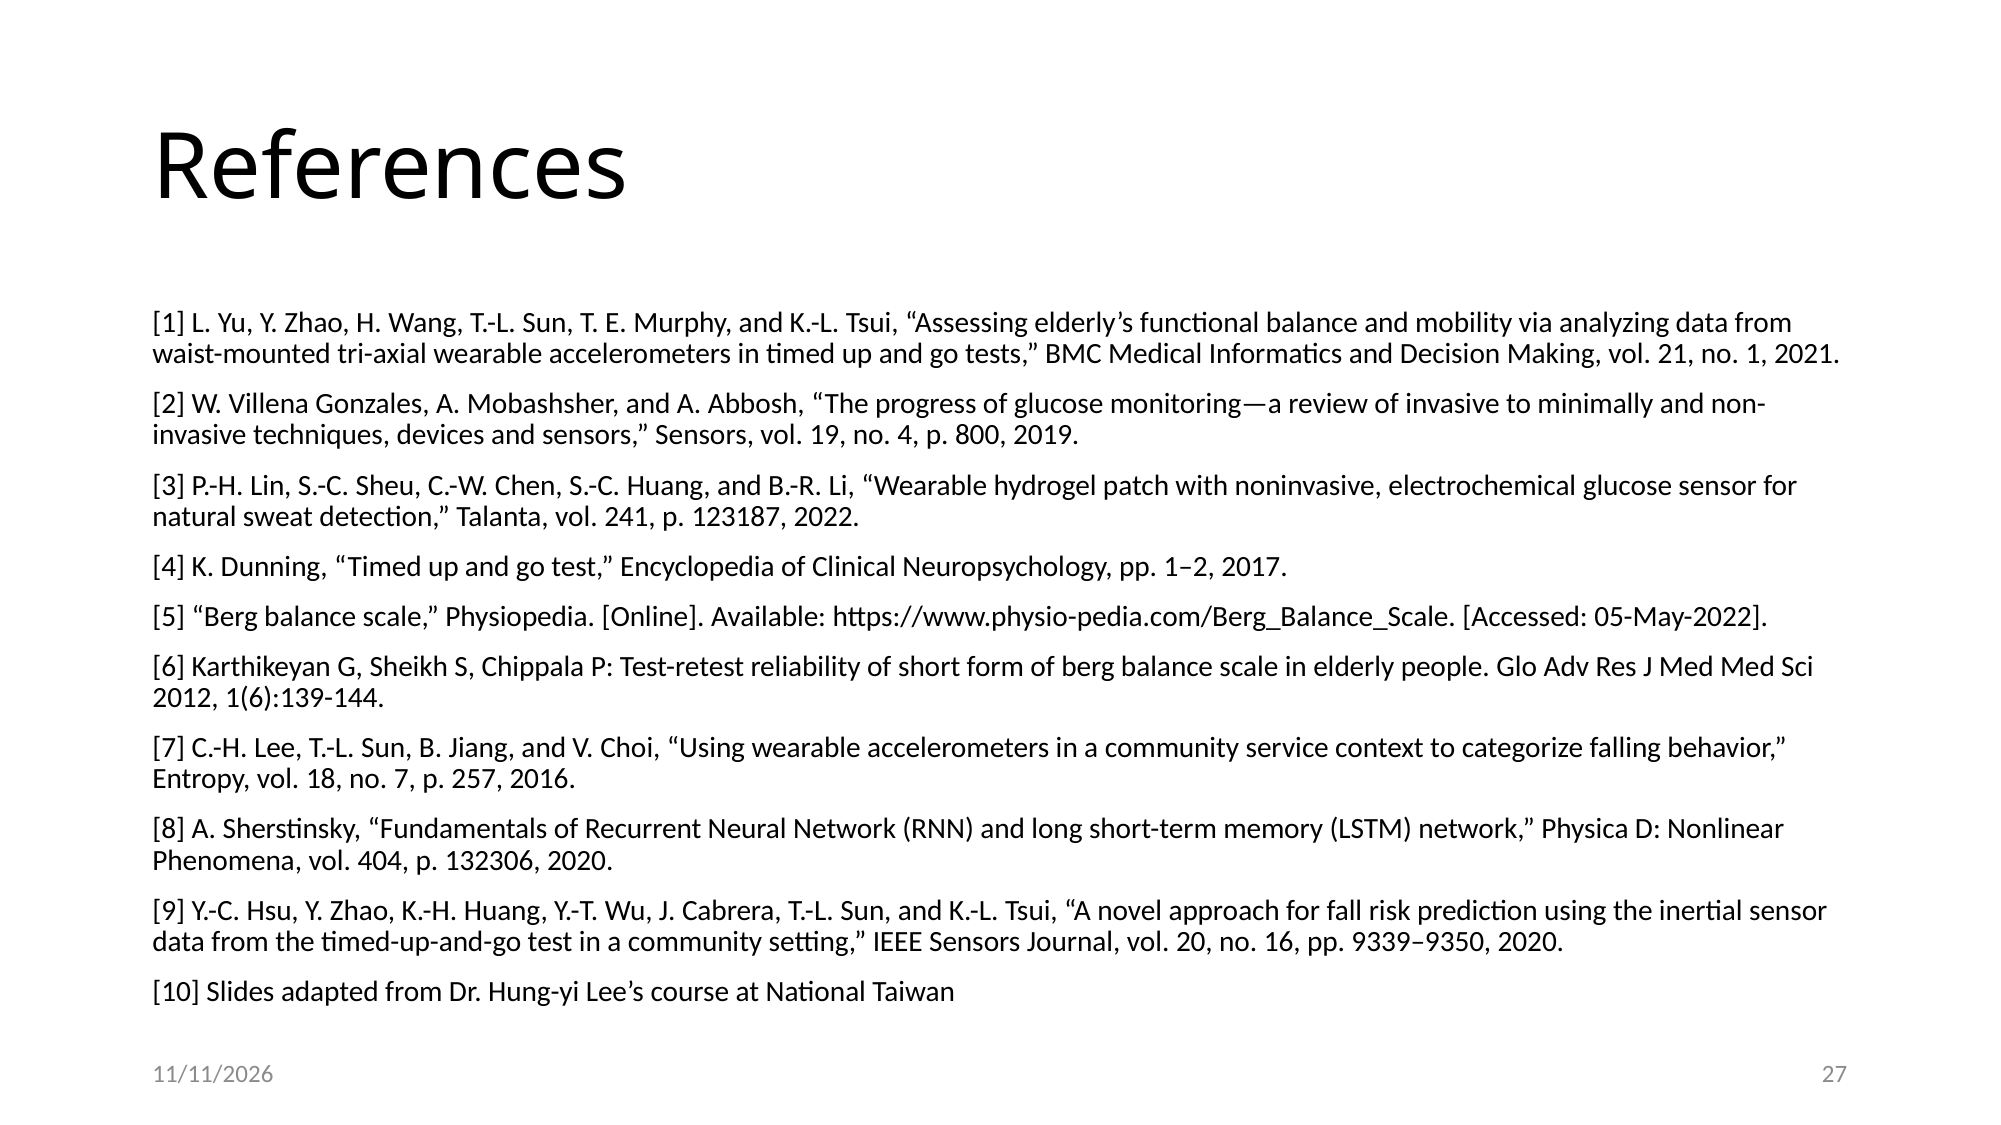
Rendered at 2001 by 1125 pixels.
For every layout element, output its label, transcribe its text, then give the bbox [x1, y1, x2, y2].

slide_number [137, 1042, 588, 1103]
slide_number 26 [1412, 1042, 1863, 1103]
list [1] L. Yu, Y. Zhao, H. Wang, T.-L. Sun, T. E. Murphy, and K.-L. Tsui, “Assessing elderly’s functional balance and mobility via analyzing data from waist-mounted tri-axial wearable accelerometers in timed up and go tests,” BMC Medical Informatics and Decision Making, vol. 21, no. 1, 2021. [2] W. Villena Gonzales, A. Mobashsher, and A. Abbosh, “The progress of glucose monitoring—a review of invasive to minimally and non-invasive techniques, devices and sensors,” Sensors, vol. 19, no. 4, p. 800, 2019. [3] P.-H. Lin, S.-C. Sheu, C.-W. Chen, S.-C. Huang, and B.-R. Li, “Wearable hydrogel patch with noninvasive, electrochemical glucose sensor for natural sweat detection,” Talanta, vol. 241, p. 123187, 2022. [4] K. Dunning, “Timed up and go test,” Encyclopedia of Clinical Neuropsychology, pp. 1–2, 2017. [5] “Berg balance scale,” Physiopedia. [Online]. Available: https://www.physio-pedia.com/Berg_Balance_Scale. [Accessed: 05-May-2022]. [6] Karthikeyan G, Sheikh S, Chippala P: Test-retest reliability of short form of berg balance scale in elderly people. Glo Adv Res J Med Med Sci 2012, 1(6):139-144. [7] C.-H. Lee, T.-L. Sun, B. Jiang, and V. Choi, “Using wearable accelerometers in a community service context to categorize falling behavior,” Entropy, vol. 18, no. 7, p. 257, 2016. [8] A. Sherstinsky, “Fundamentals of Recurrent Neural Network (RNN) and long short-term memory (LSTM) network,” Physica D: Nonlinear Phenomena, vol. 404, p. 132306, 2020. [9] Y.-C. Hsu, Y. Zhao, K.-H. Huang, Y.-T. Wu, J. Cabrera, T.-L. Sun, and K.-L. Tsui, “A novel approach for fall risk prediction using the inertial sensor data from the timed-up-and-go test in a community setting,” IEEE Sensors Journal, vol. 20, no. 16, pp. 9339–9350, 2020. [10] Slides adapted from Dr. Hung-yi Lee’s course at National Taiwan [137, 299, 1863, 1027]
title References [137, 59, 1863, 278]
